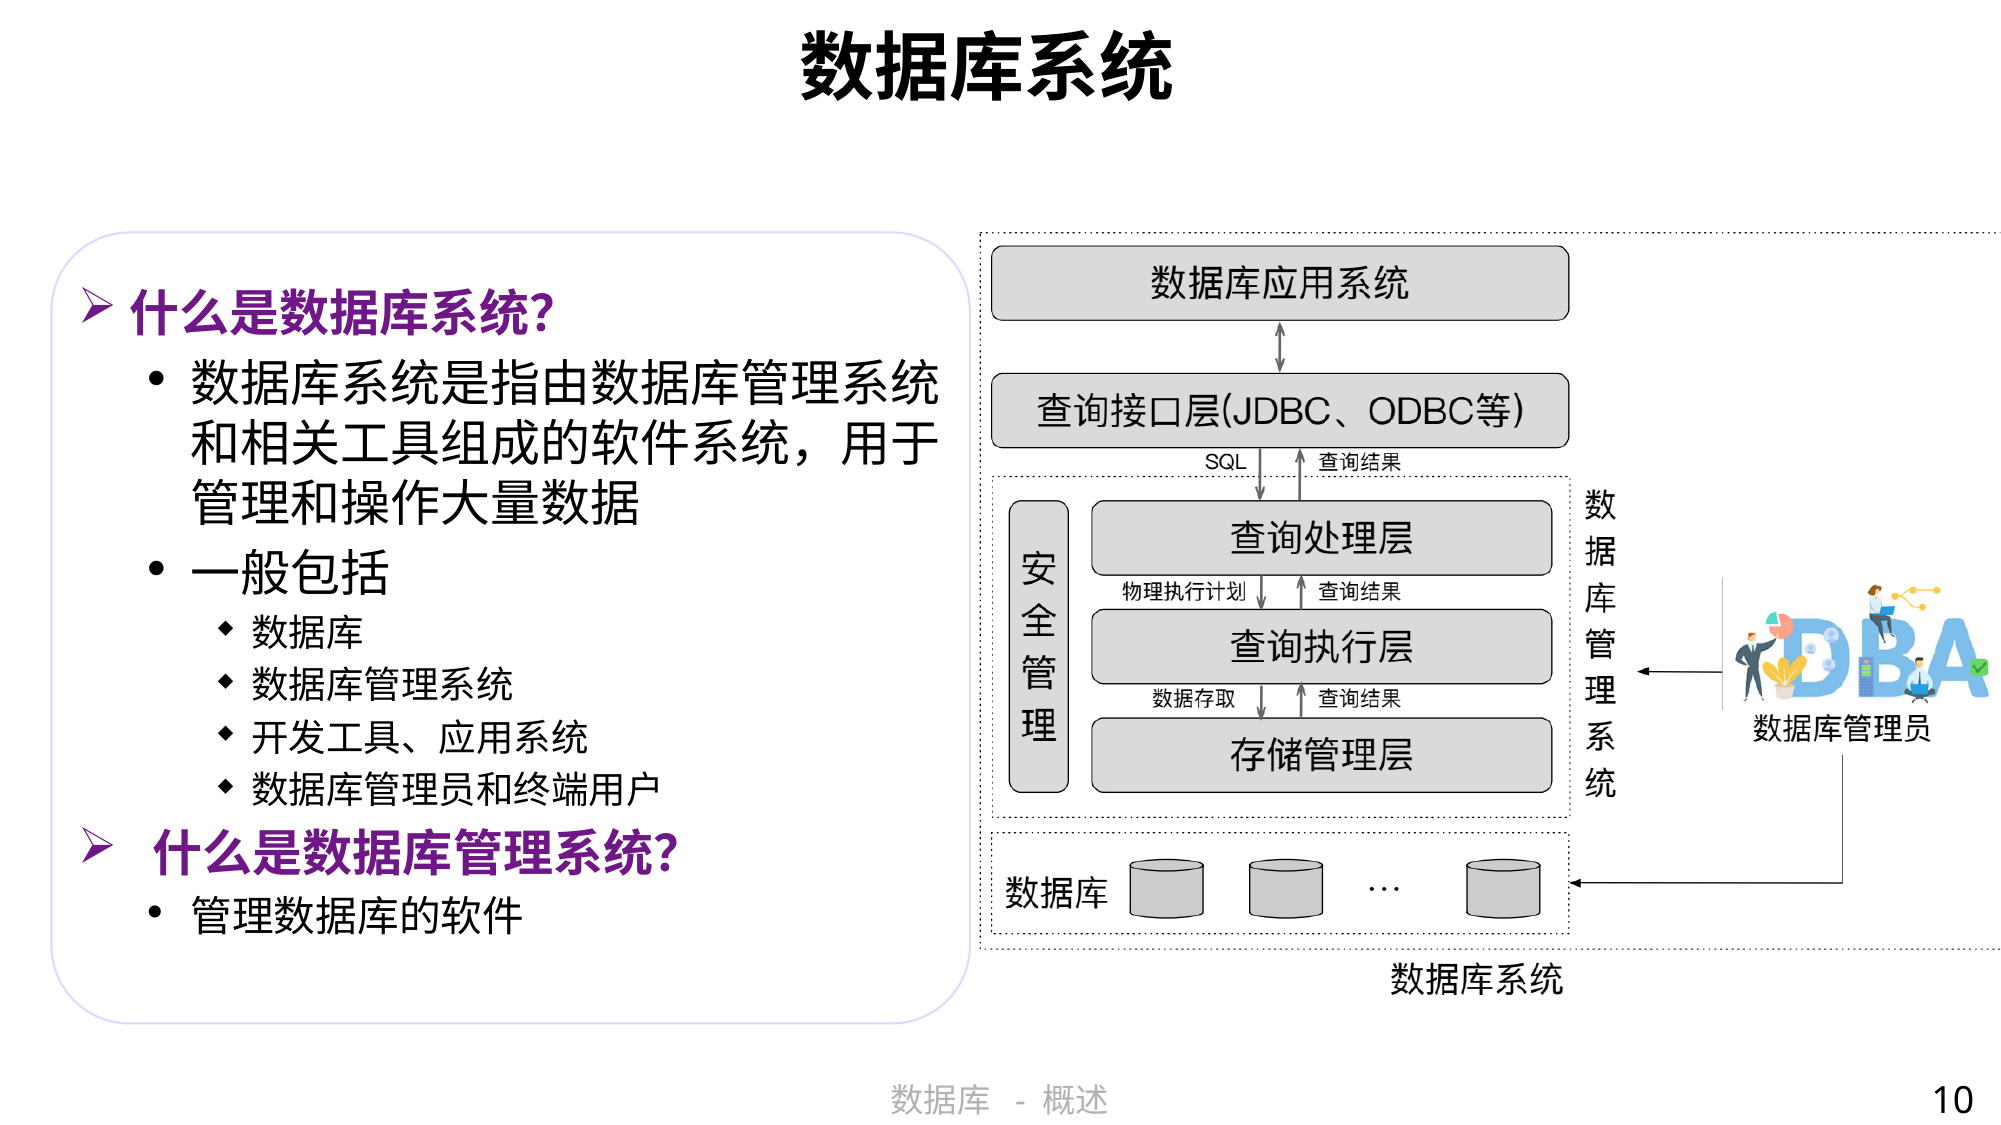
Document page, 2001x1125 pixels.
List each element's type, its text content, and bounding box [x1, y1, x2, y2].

footer 数据库 - 概述 [662, 1073, 1338, 1125]
title 数据库系统 [159, 8, 1815, 121]
slide_number 10 [1916, 1069, 2000, 1125]
list 什么是数据库系统？ 数据库系统是指由数据库管理系统和相关工具组成的软件系统，用于管理和操作大量数据 一般包括 数据库 数据库管理系统 开发工具、应用系统 数据库管理员和终端用户 什么是数据库管理系统？ 管理数据库的软件 [62, 273, 970, 1065]
text_box [51, 232, 961, 985]
picture [978, 232, 2000, 1008]
